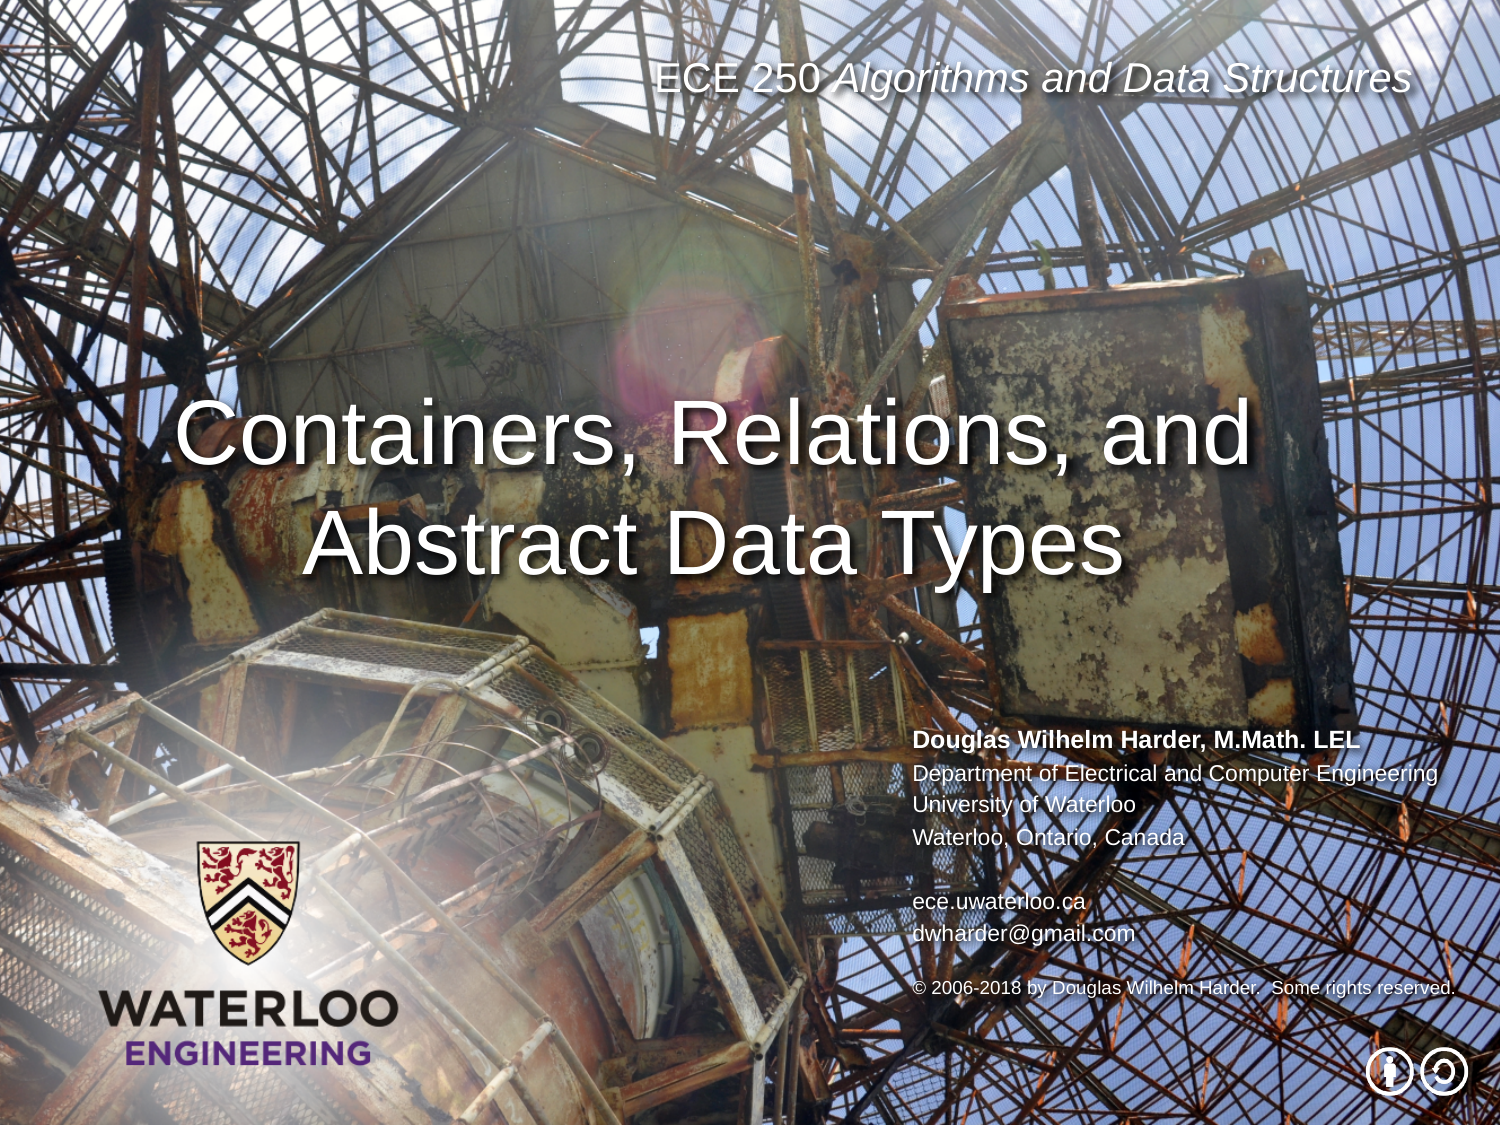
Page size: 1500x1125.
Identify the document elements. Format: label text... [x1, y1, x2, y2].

picture [0, 0, 1500, 1125]
text_box Containers, Relations, and Abstract Data Types [123, 365, 1305, 601]
